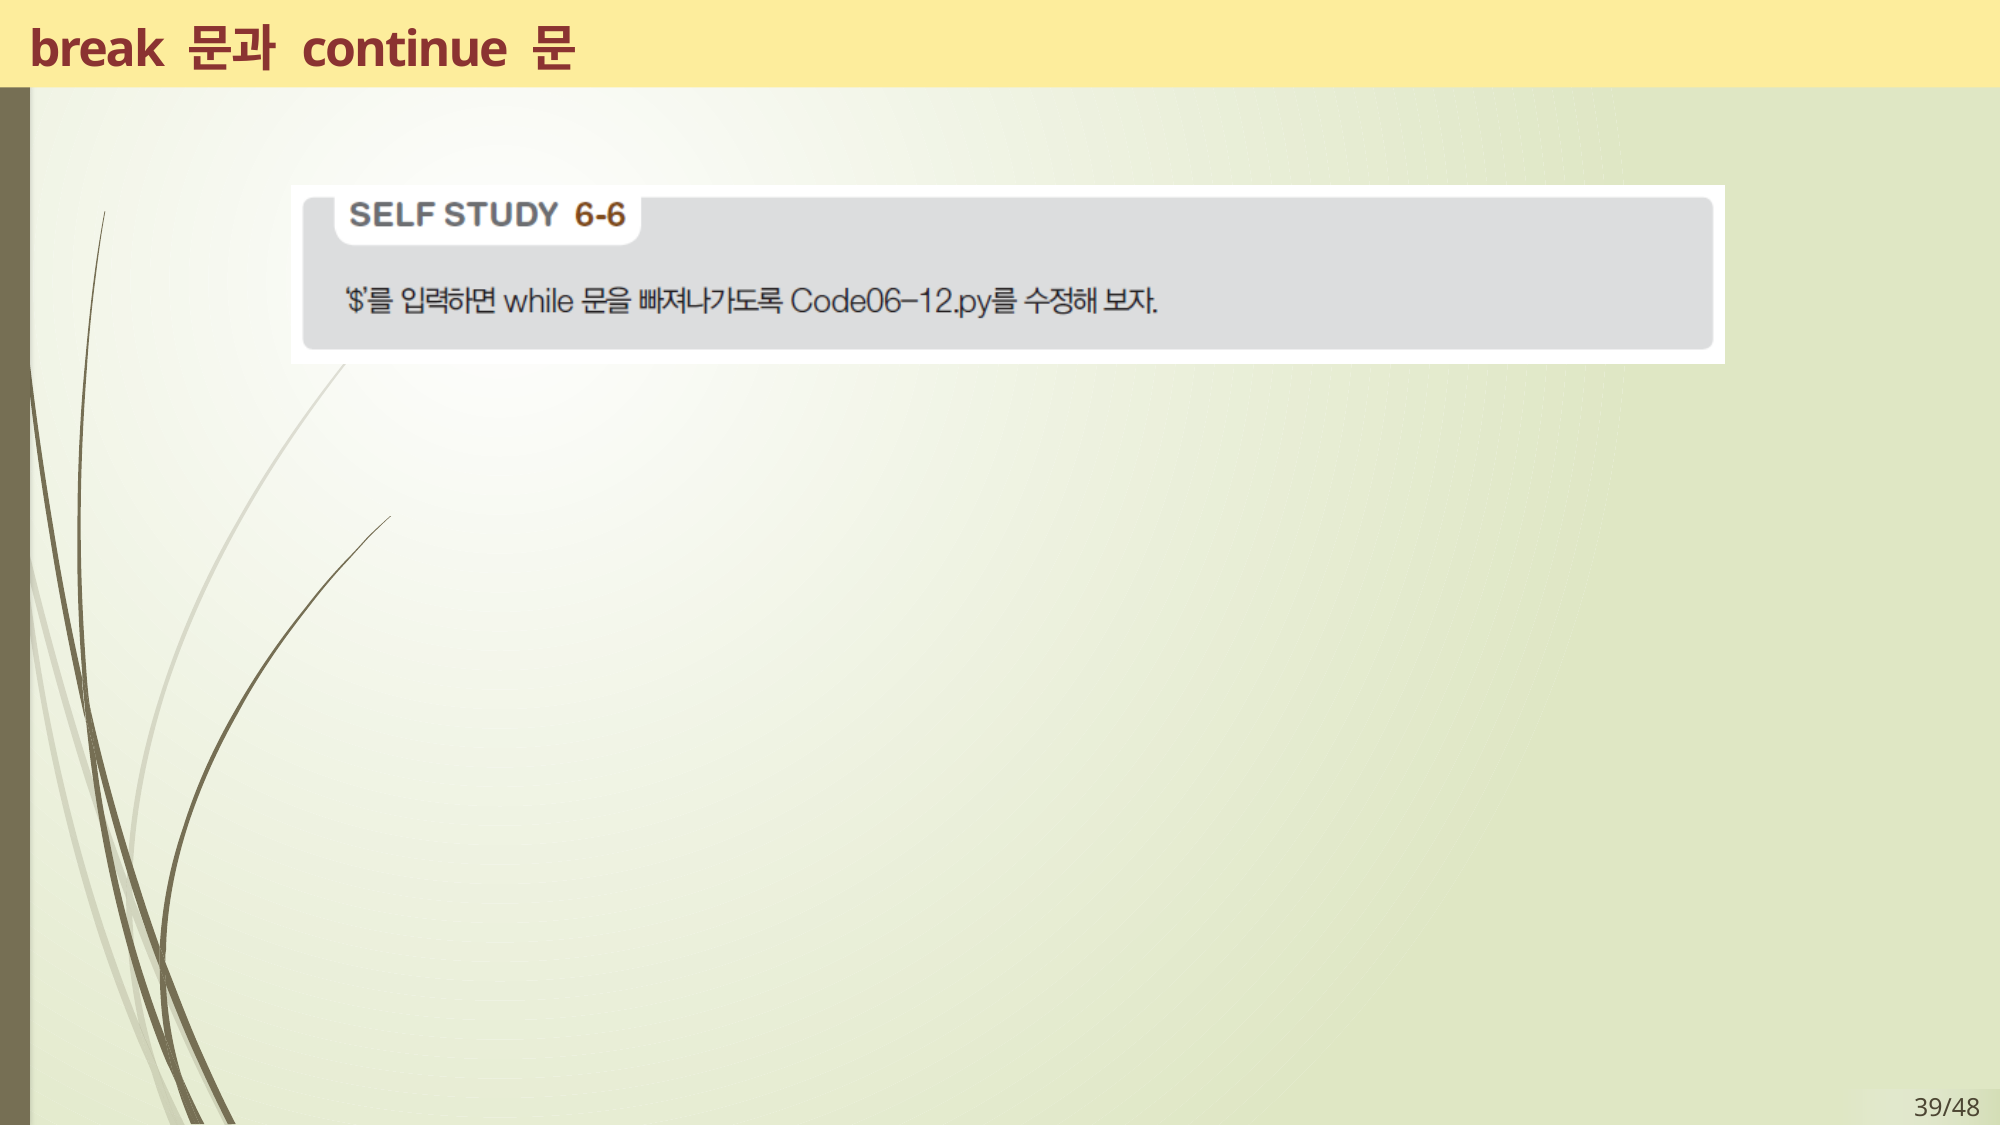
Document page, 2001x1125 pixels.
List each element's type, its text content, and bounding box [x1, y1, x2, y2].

title break 문과 continue 문 [13, 8, 1717, 87]
picture [290, 185, 1725, 364]
